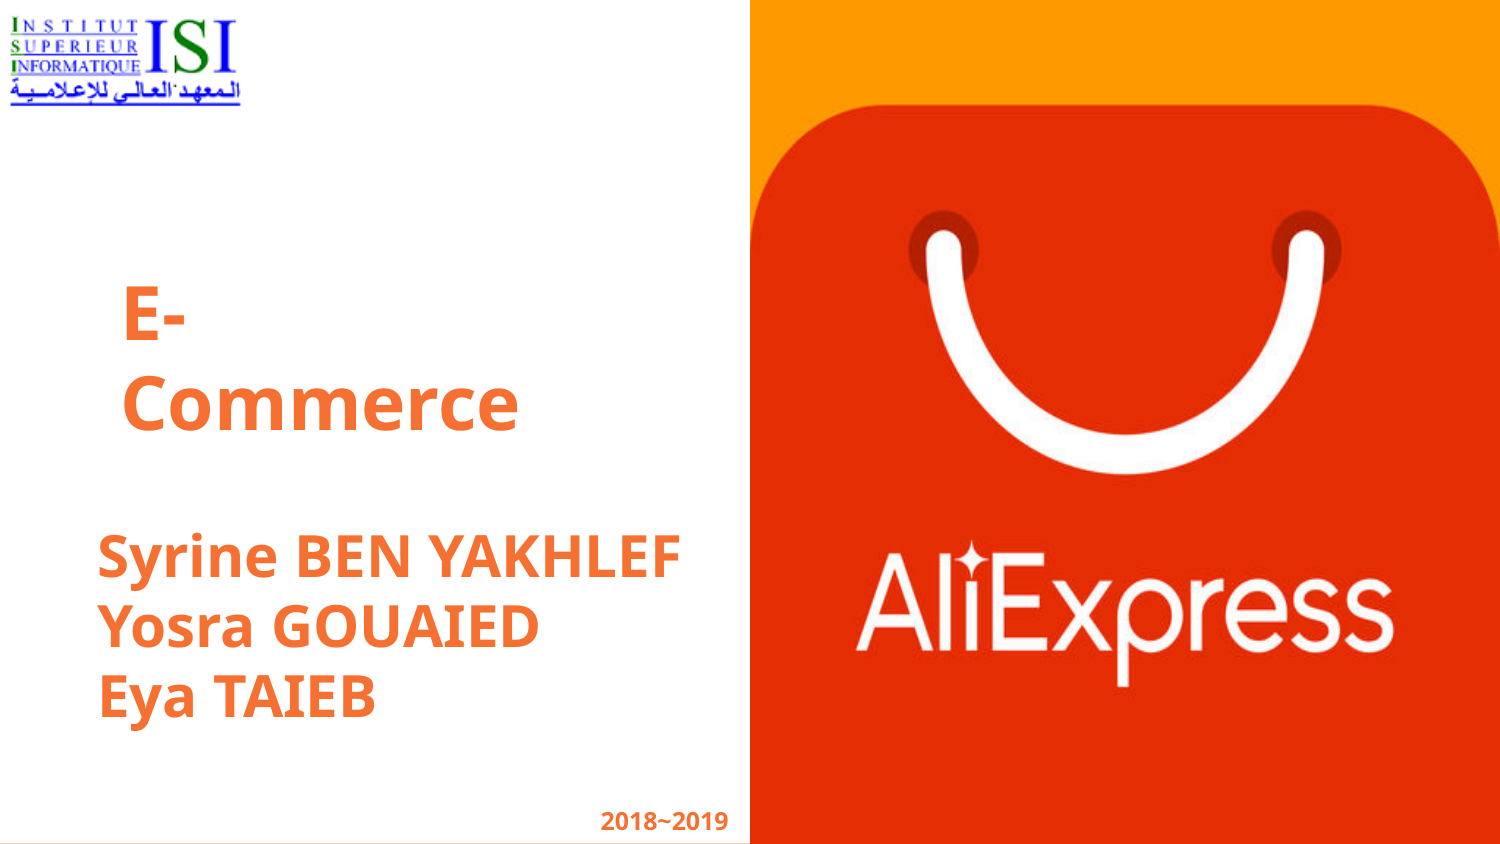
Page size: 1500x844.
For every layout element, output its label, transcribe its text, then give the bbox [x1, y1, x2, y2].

title Syrine BEN YAKHLEF Yosra GOUAIED Eya TAIEB [82, 503, 744, 805]
picture [0, 0, 251, 126]
picture [749, 0, 1500, 844]
text_box 2018~2019 [585, 798, 744, 843]
text_box E-Commerce [105, 257, 586, 453]
